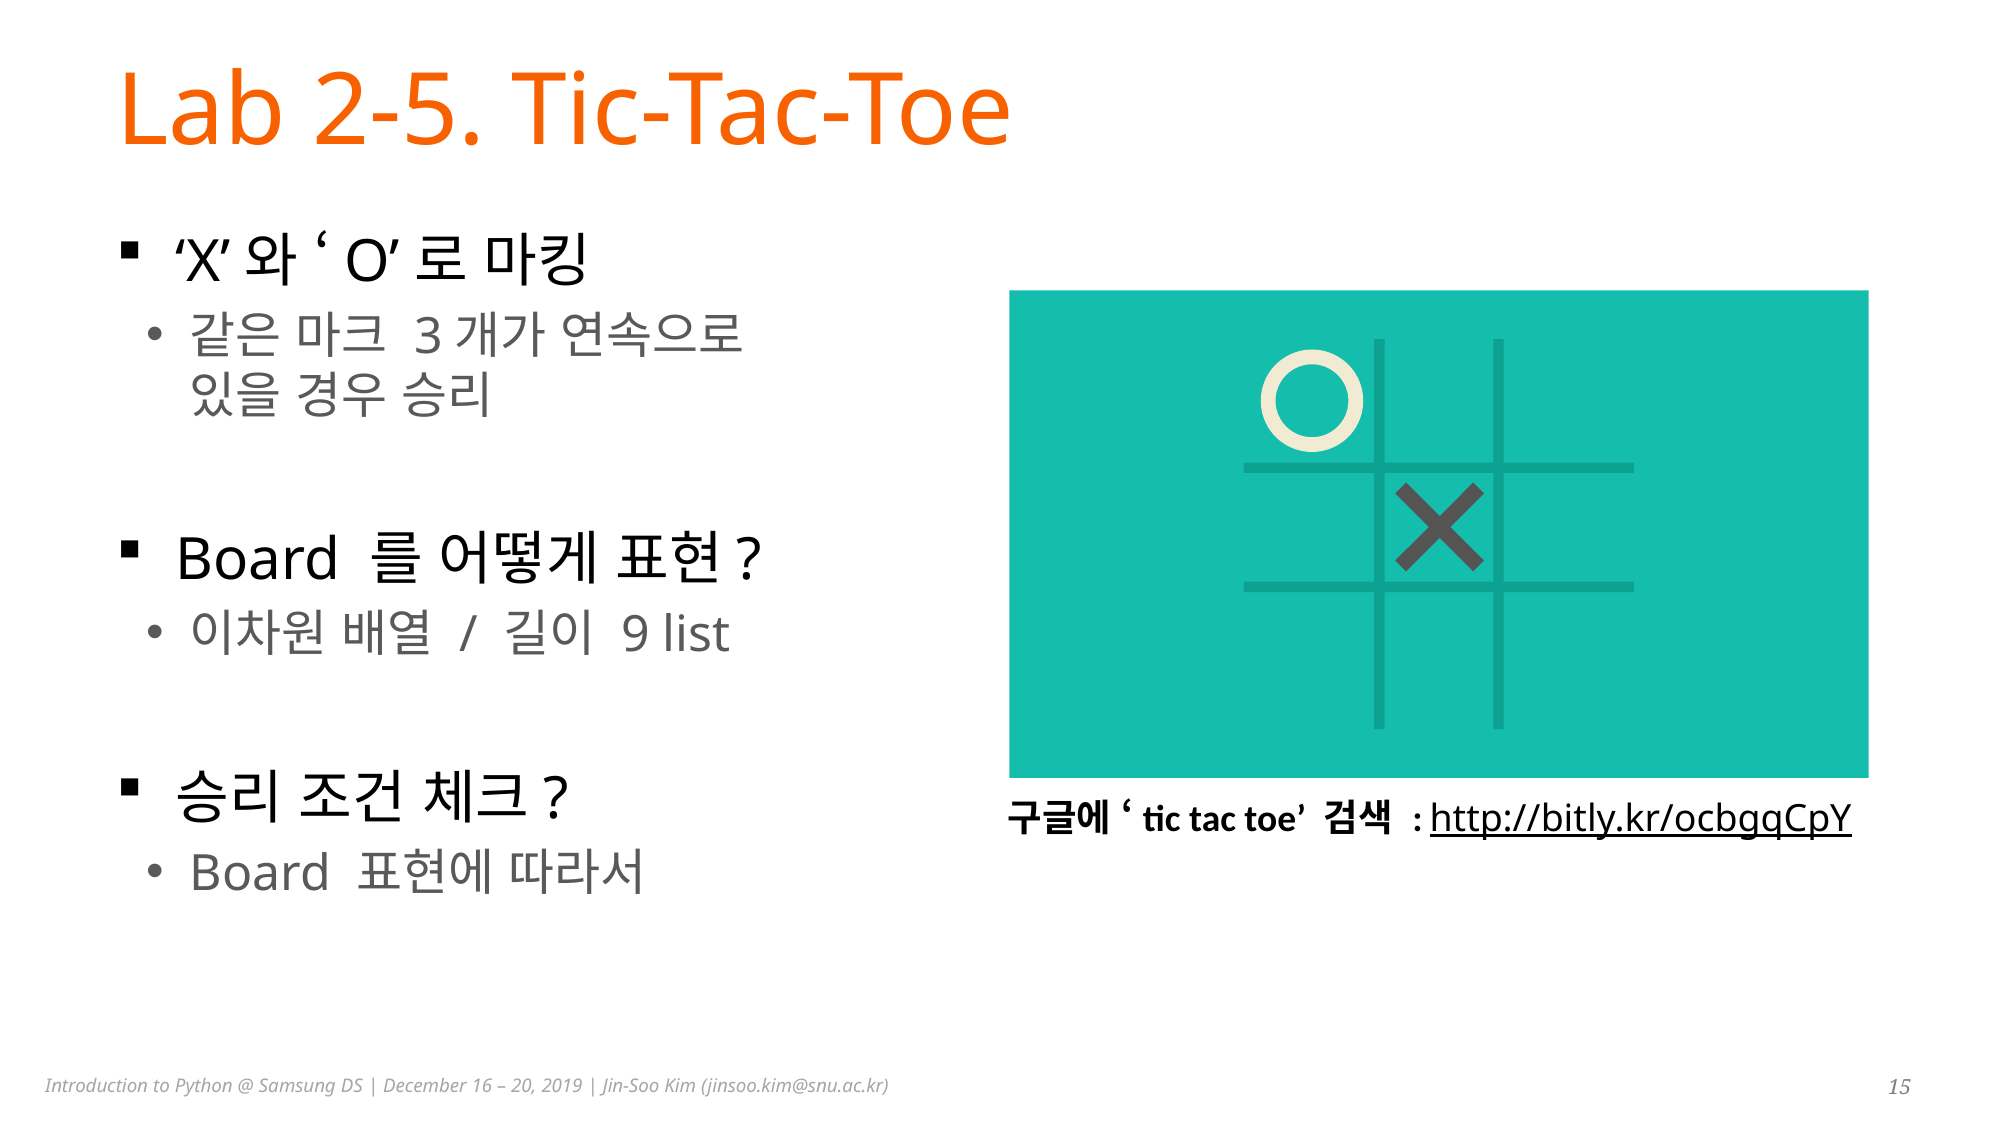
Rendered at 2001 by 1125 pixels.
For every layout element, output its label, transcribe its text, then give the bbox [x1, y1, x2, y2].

text_box [1374, 339, 1385, 462]
text_box [1493, 593, 1504, 730]
text_box [1009, 290, 1869, 778]
text_box [1243, 462, 1634, 473]
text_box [999, 786, 1874, 847]
text_box [1243, 581, 1634, 593]
text_box [1260, 349, 1364, 452]
text_box [1493, 473, 1504, 581]
text_box [1395, 482, 1484, 572]
list ‘X’와 ‘O’로 마킹 같은 마크 3개가 연속으로 있을 경우 승리 Board 를 어떻게 표현? 이차원 배열 / 길이 9 list 승리 조건 체크? Board 표현에 따라서 [101, 215, 1000, 1050]
text_box [1374, 473, 1385, 581]
text_box [1493, 339, 1504, 462]
title Lab 2-5. Tic-Tac-Toe [101, 49, 1899, 174]
text_box [1374, 593, 1385, 730]
